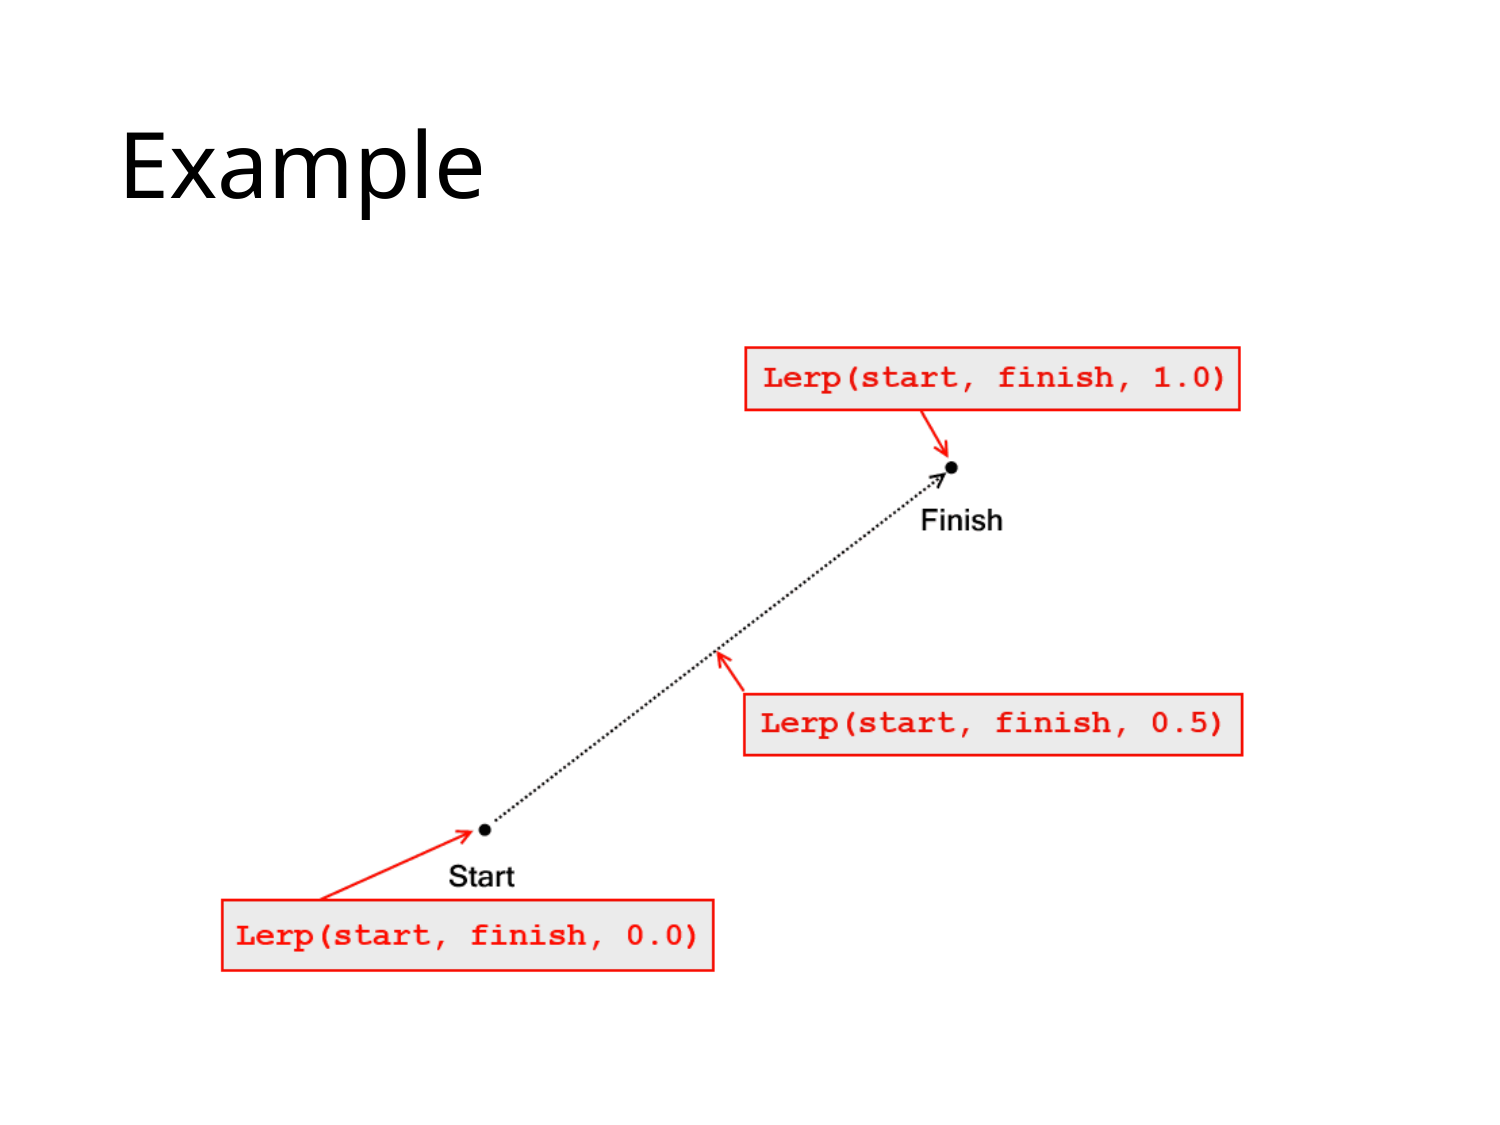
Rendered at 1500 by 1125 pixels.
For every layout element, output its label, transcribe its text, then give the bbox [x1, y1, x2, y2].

title Example [103, 59, 1397, 278]
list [209, 299, 1291, 1014]
